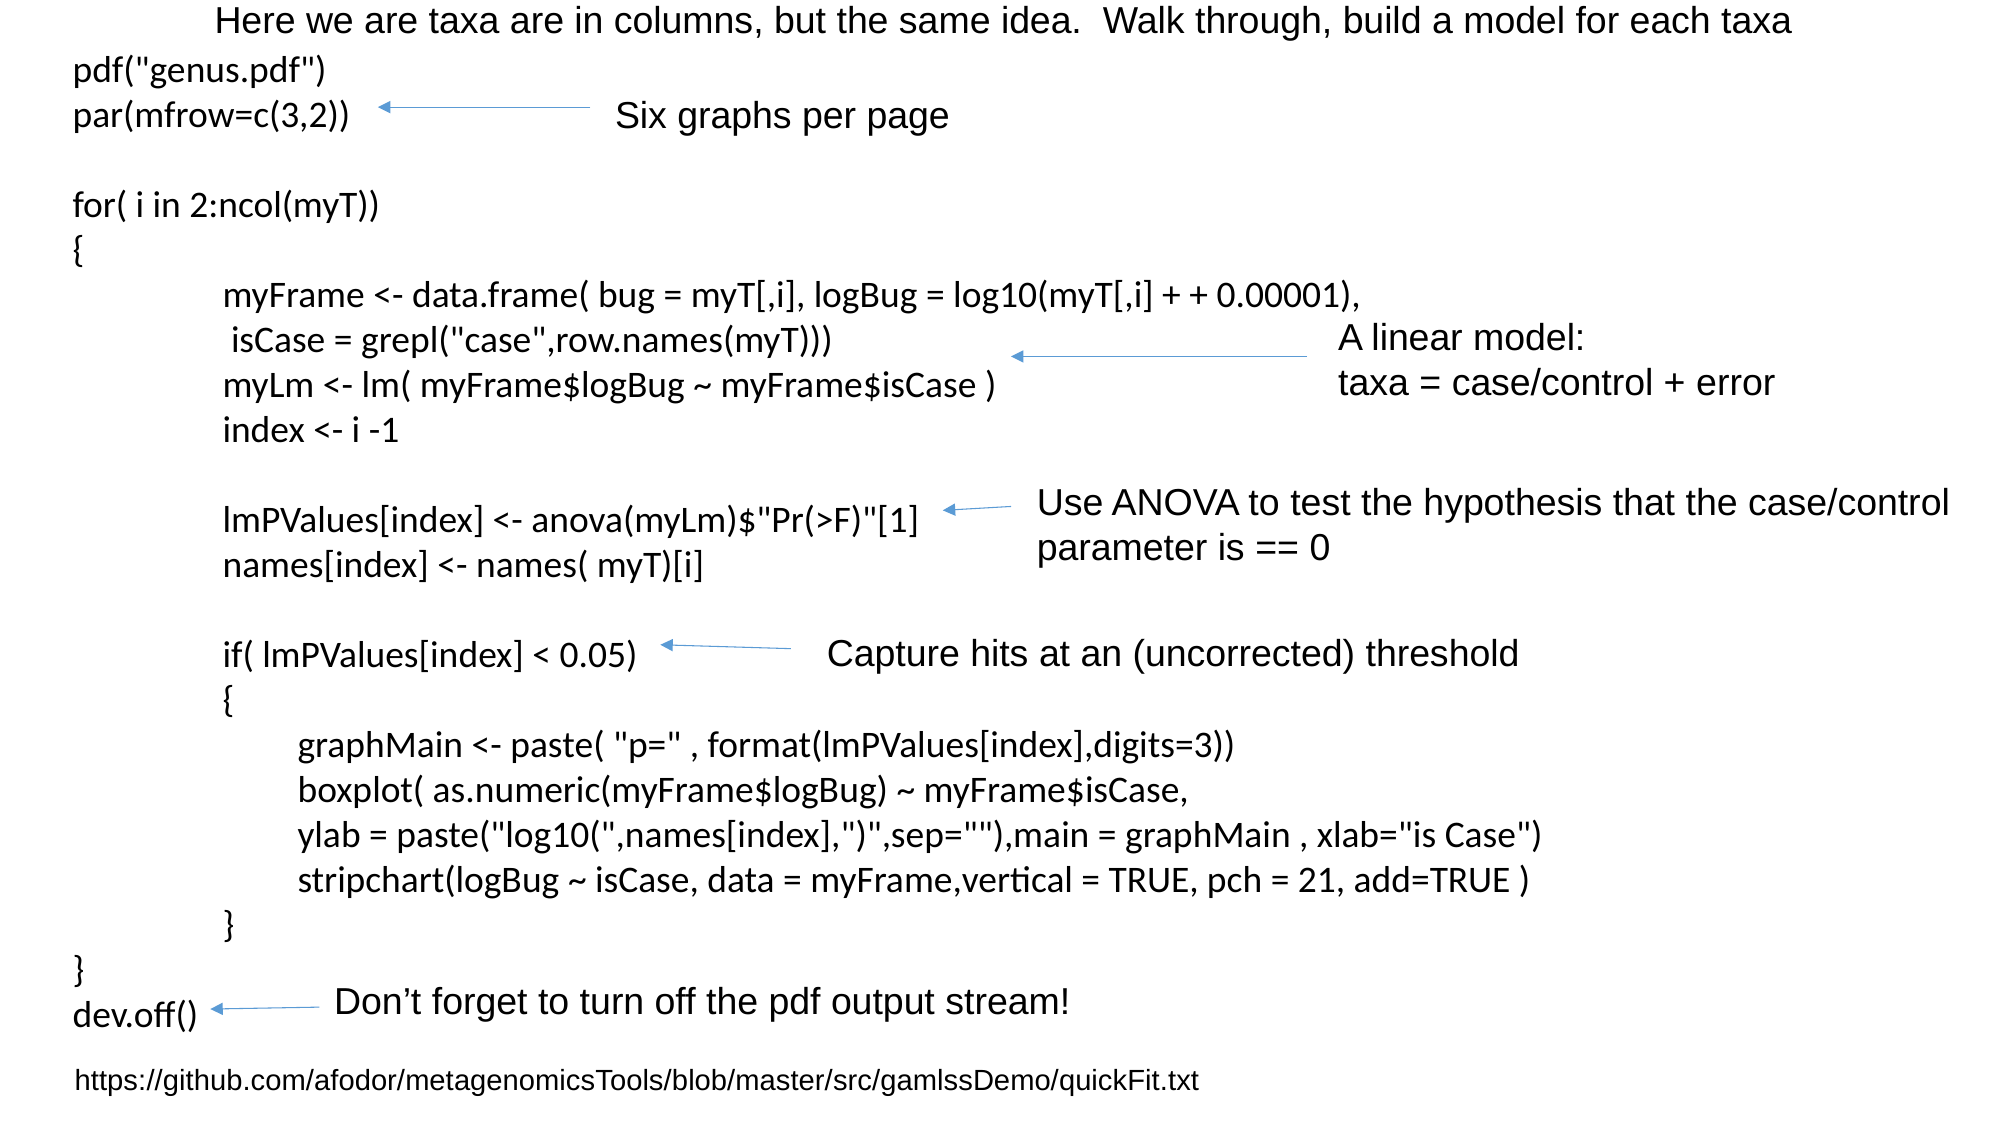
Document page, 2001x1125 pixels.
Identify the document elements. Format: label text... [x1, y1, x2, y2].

text_box Use ANOVA to test the hypothesis that the case/control parameter is == 0 [1022, 470, 1966, 576]
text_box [942, 506, 1012, 511]
text_box pdf("genus.pdf") par(mfrow=c(3,2)) for( i in 2:ncol(myT)) { myFrame <- data.frame( bug = myT[,i], logBug = log10(myT[,i] + + 0.00001), isCase = grepl("case",row.names(myT))) myLm <- lm( myFrame$logBug ~ myFrame$isCase ) index <- i -1 lmPValues[index] <- anova(myLm)$"Pr(>F)"[1] names[index] <- names( myT)[i] if( lmPValues[index] < 0.05) { graphMain <- paste( "p=" , format(lmPValues[index],digits=3)) boxplot( as.numeric(myFrame$logBug) ~ myFrame$isCase, ylab = paste("log10(",names[index],")",sep=""),main = graphMain , xlab="is Case") stripchart(logBug ~ isCase, data = myFrame,vertical = TRUE, pch = 21, add=TRUE ) } } dev.off() [57, 0, 2000, 1043]
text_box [660, 644, 791, 649]
text_box Capture hits at an (uncorrected) threshold [812, 621, 1535, 682]
text_box Don’t forget to turn off the pdf output stream! [319, 970, 1086, 1030]
text_box A linear model: taxa = case/control + error [1323, 305, 1791, 411]
text_box https://github.com/afodor/metagenomicsTools/blob/master/src/gamlssDemo/quickFit.txt [59, 1053, 1880, 1104]
text_box Six graphs per page [600, 83, 965, 144]
